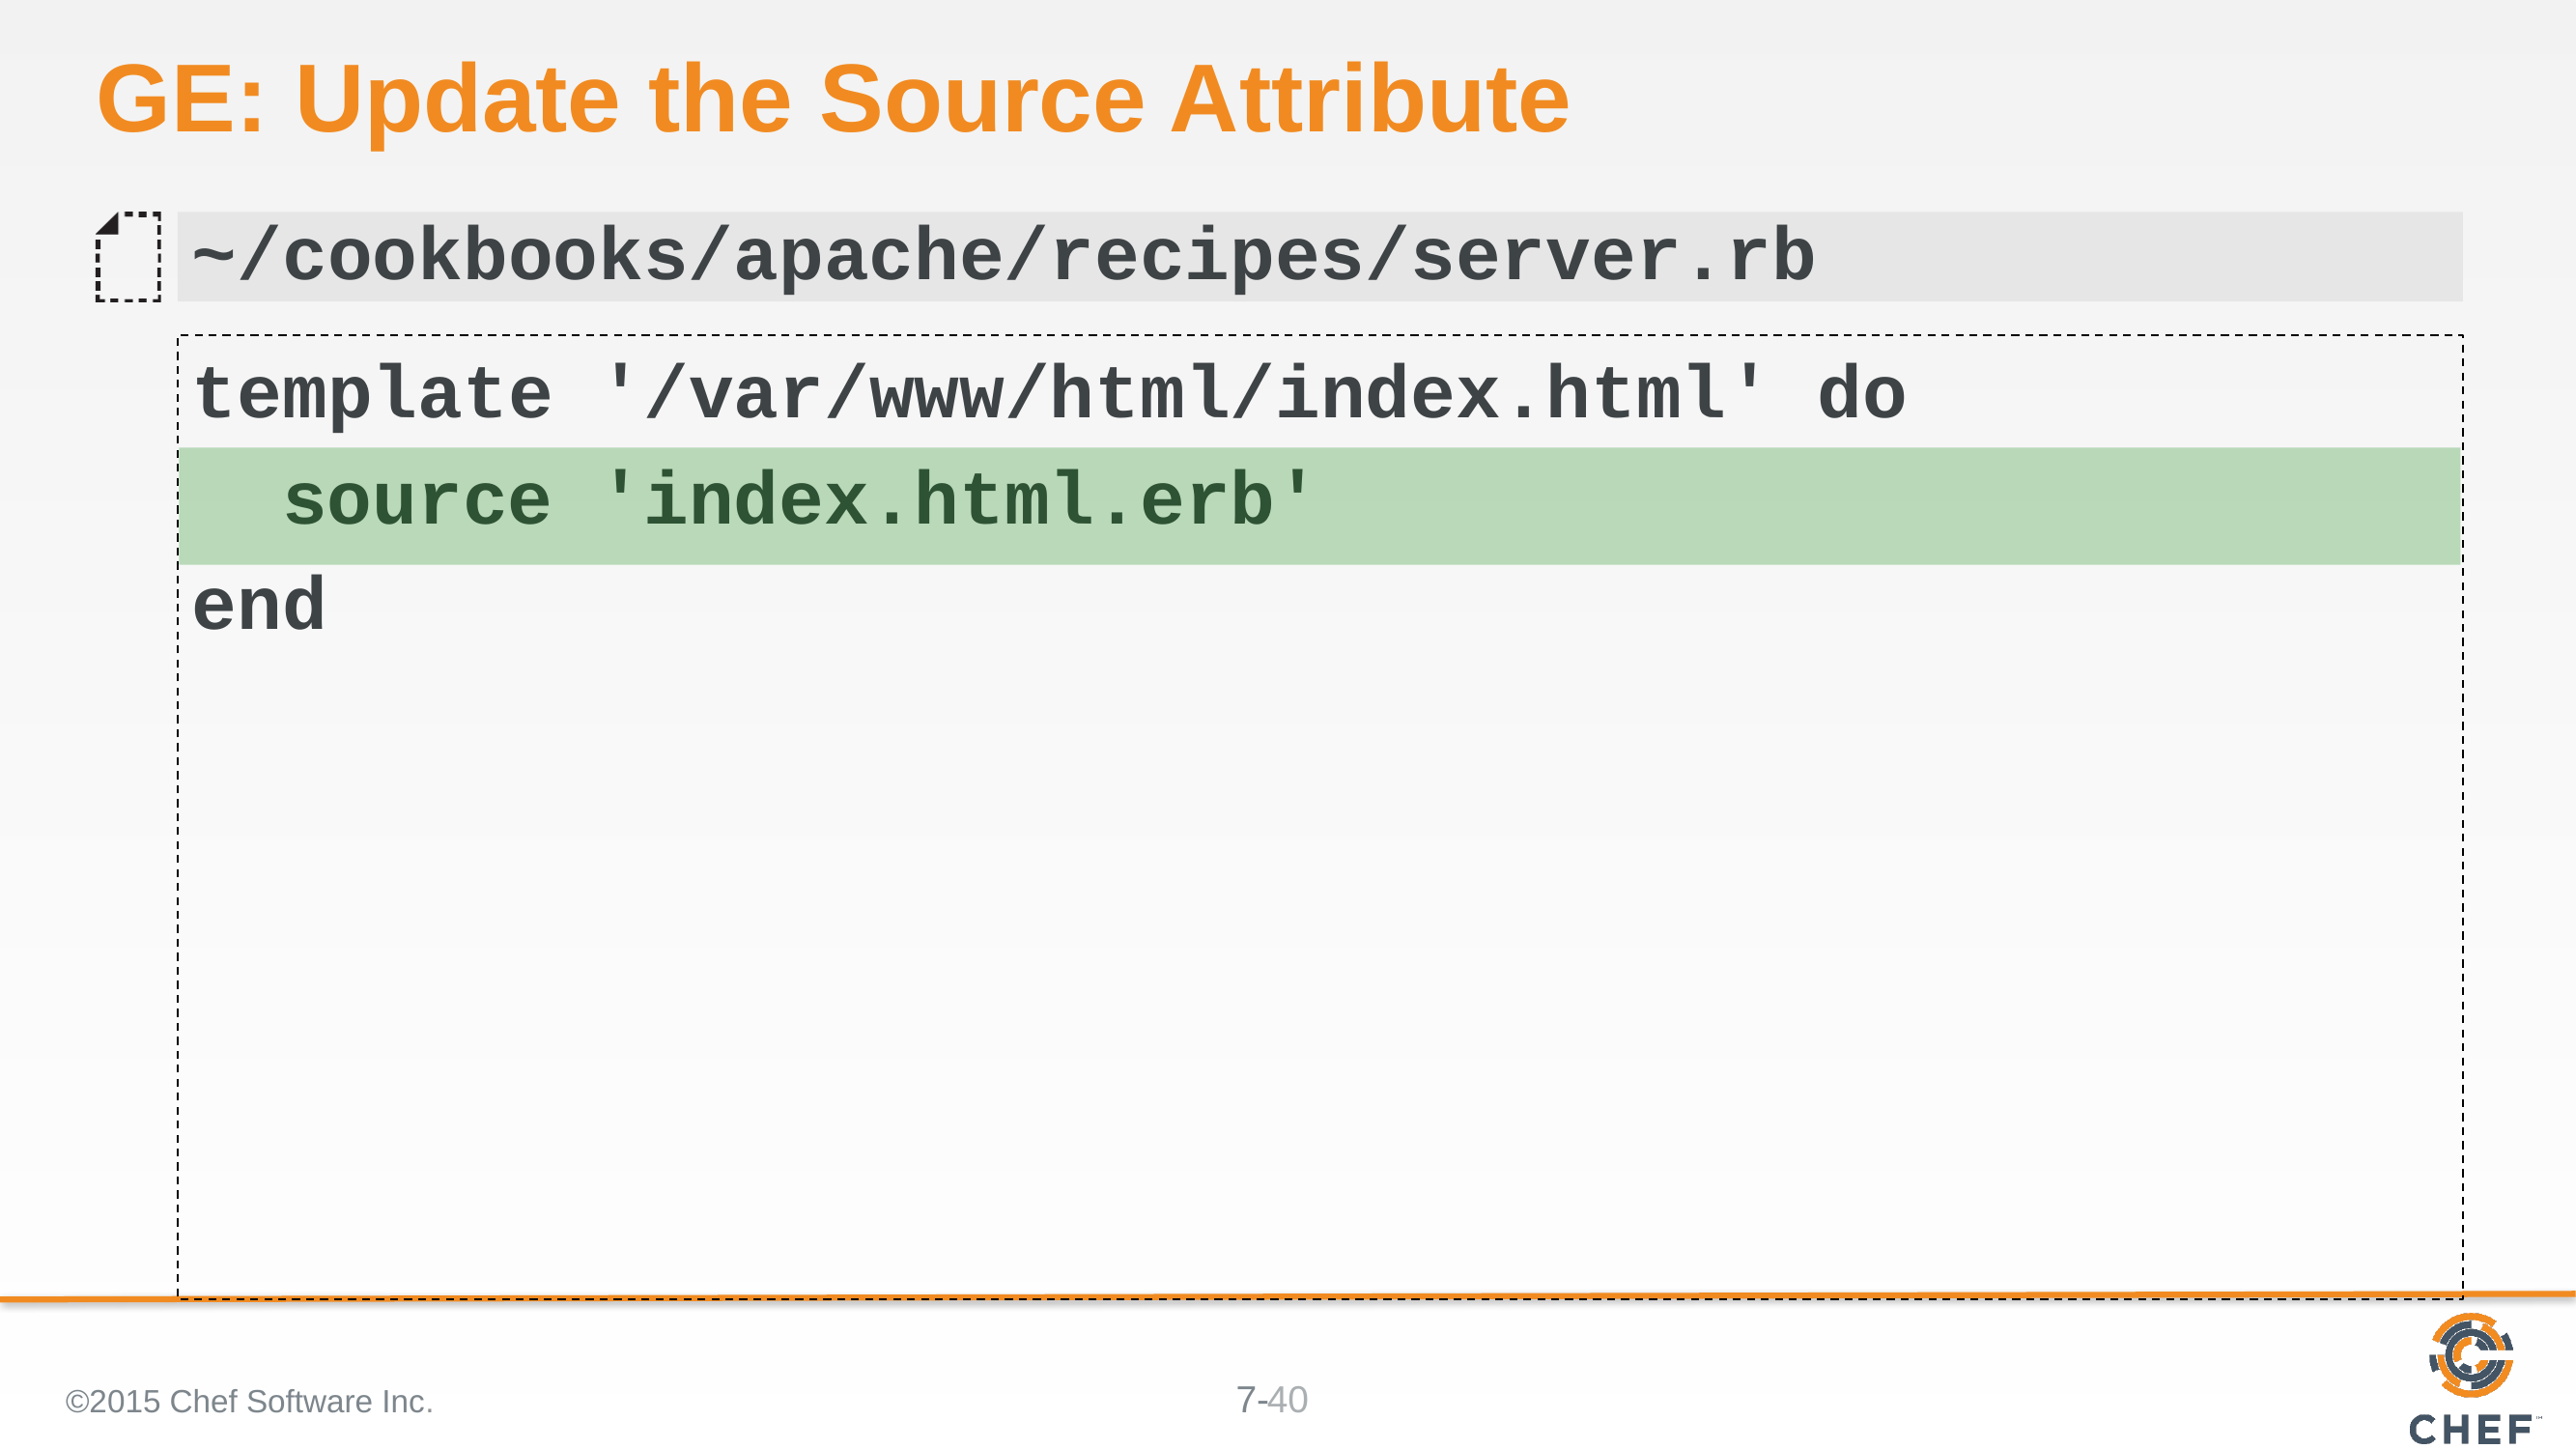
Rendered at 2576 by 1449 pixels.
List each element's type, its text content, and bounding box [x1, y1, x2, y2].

list [179, 447, 2461, 565]
slide_number 40 [998, 1359, 1578, 1437]
footer ©2015 Chef Software Inc. [51, 1359, 952, 1440]
title GE: Update the Source Attribute [96, 48, 2463, 180]
picture [2399, 1297, 2550, 1449]
list template '/var/www/html/index.html' do source 'index.html.erb' end [177, 334, 2464, 1300]
list ~/cookbooks/apache/recipes/server.rb [177, 212, 2463, 302]
